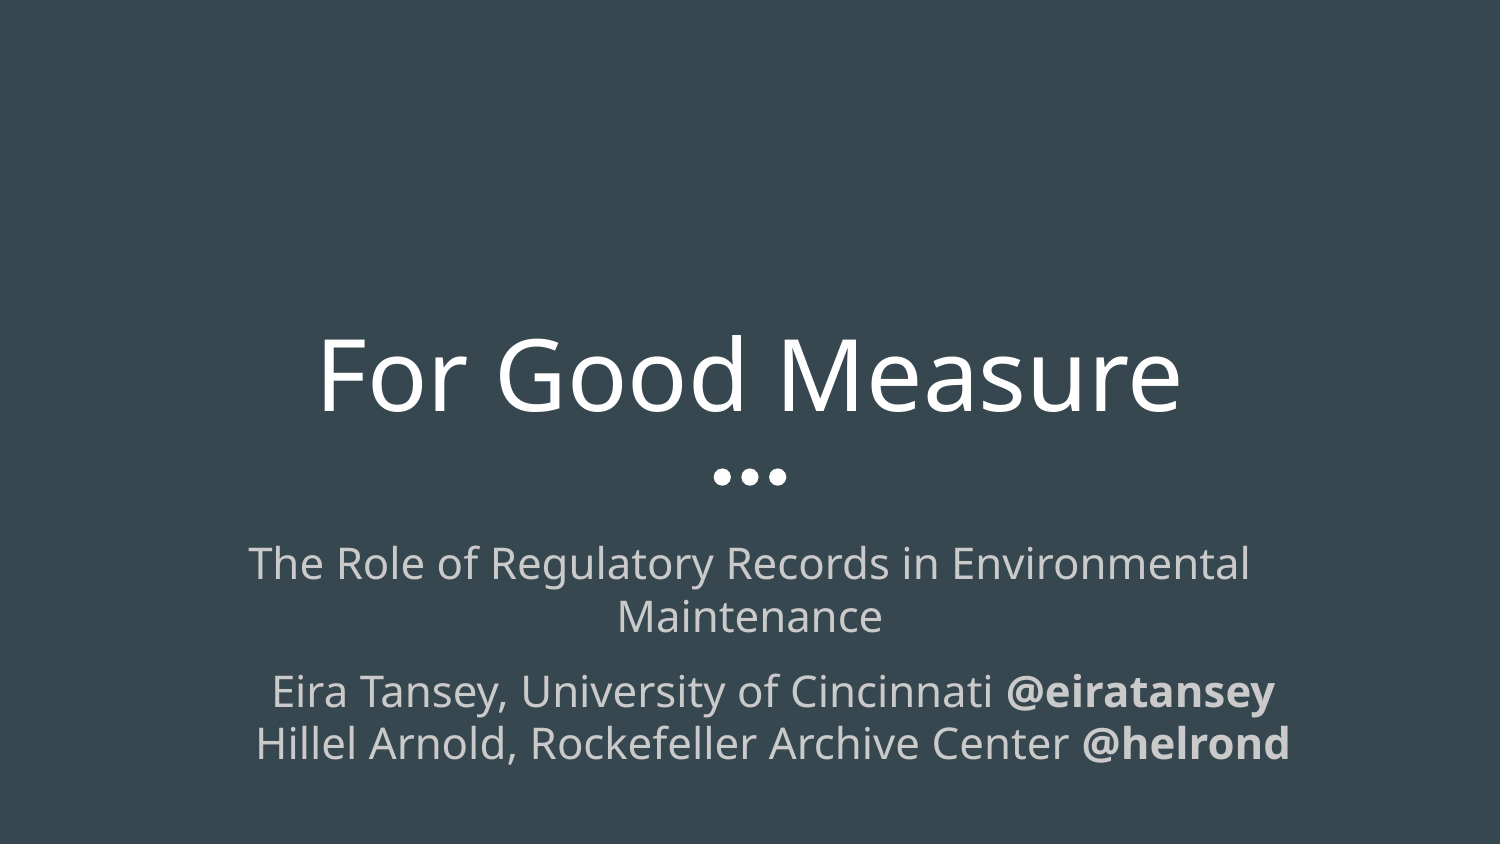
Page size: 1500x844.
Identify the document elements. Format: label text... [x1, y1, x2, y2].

subtitle Eira Tansey, University of Cincinnati @eiratansey Hillel Arnold, Rockefeller Archive Center @helrond [74, 648, 1473, 779]
subtitle The Role of Regulatory Records in Environmental Maintenance [110, 520, 1390, 648]
title For Good Measure [110, 162, 1390, 447]
